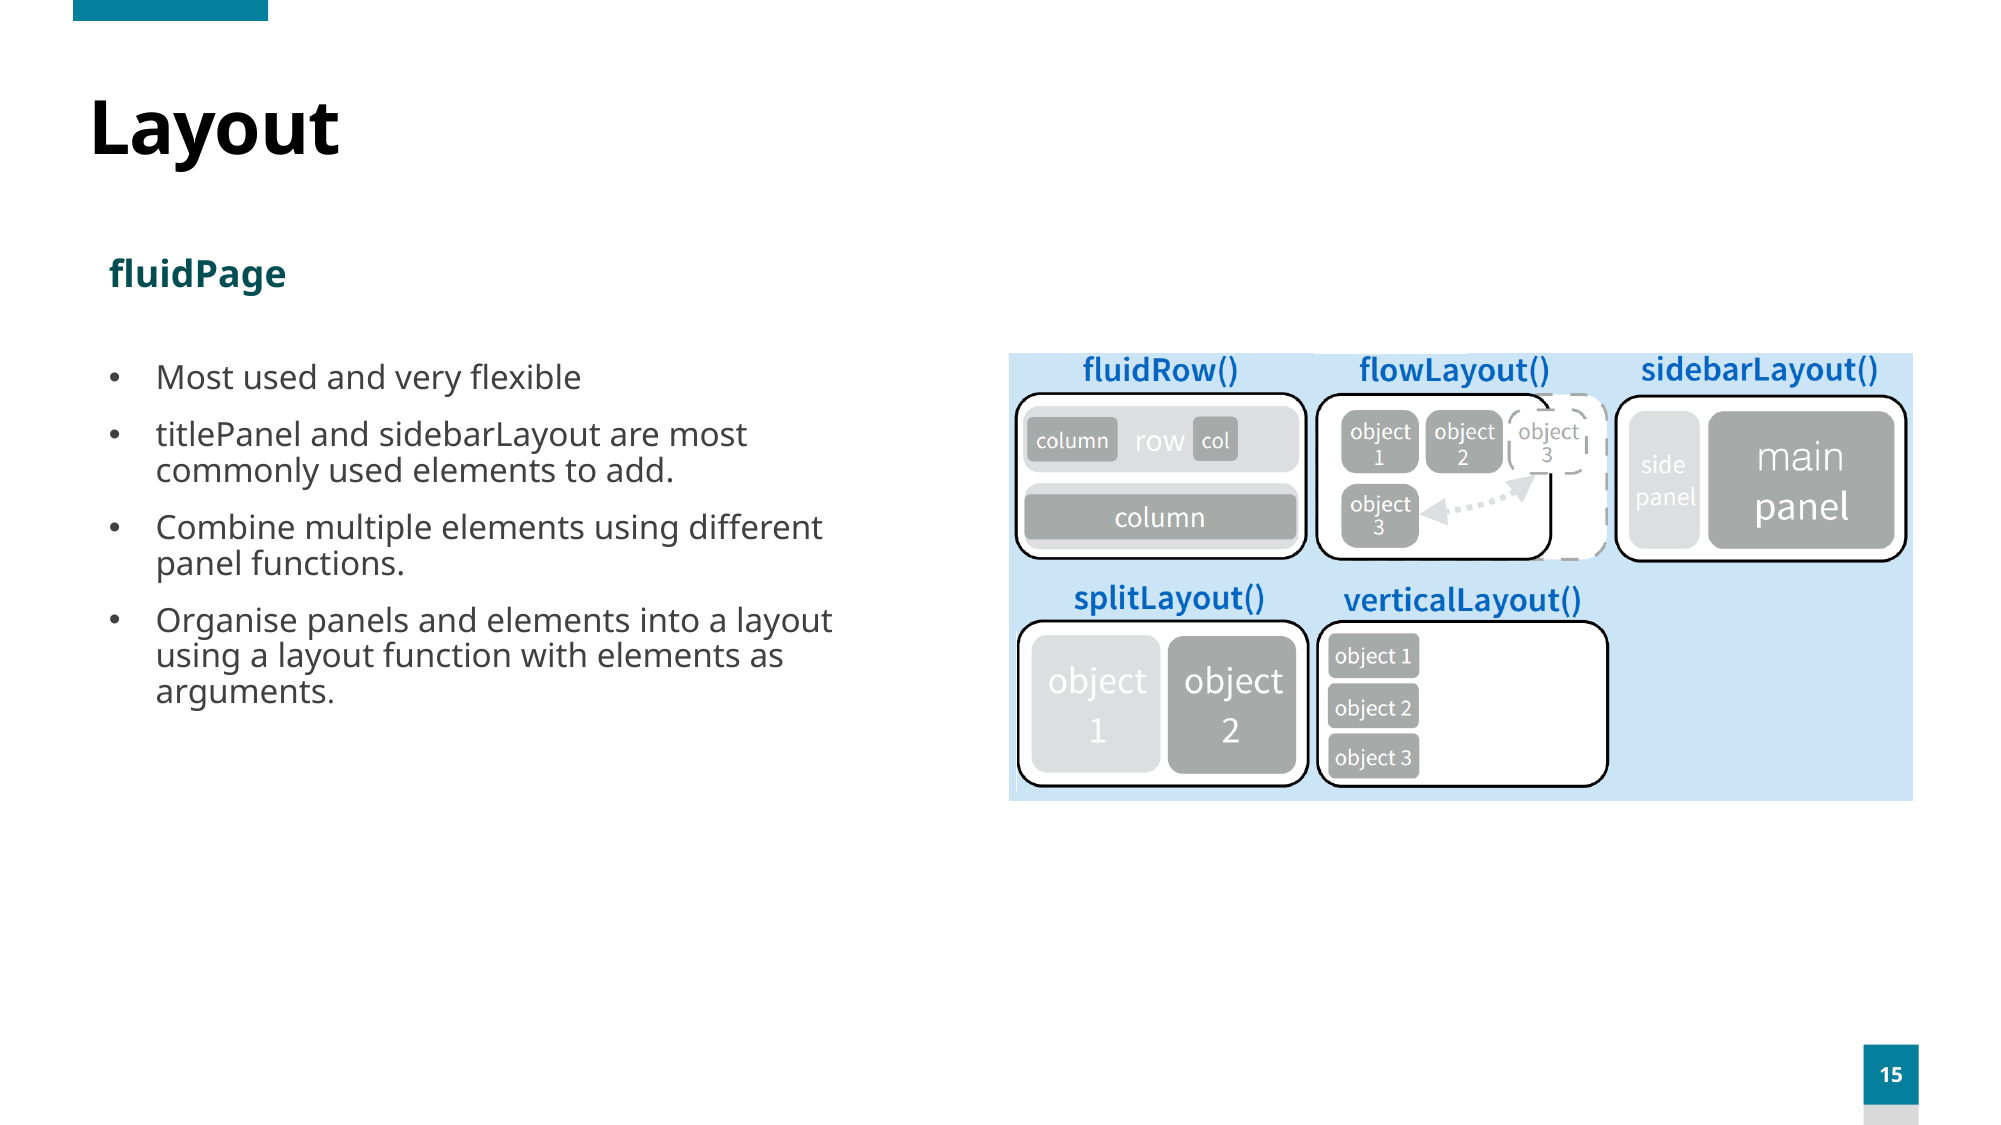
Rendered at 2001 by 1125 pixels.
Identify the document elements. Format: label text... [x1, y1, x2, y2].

list fluidPage [93, 247, 898, 303]
list Most used and very flexible titlePanel and sidebarLayout are most commonly used elements to add. Combine multiple elements using different panel functions. Organise panels and elements into a layout using a layout function with elements as arguments. [93, 353, 898, 939]
picture [1009, 353, 1913, 801]
title Layout [73, 82, 1907, 179]
